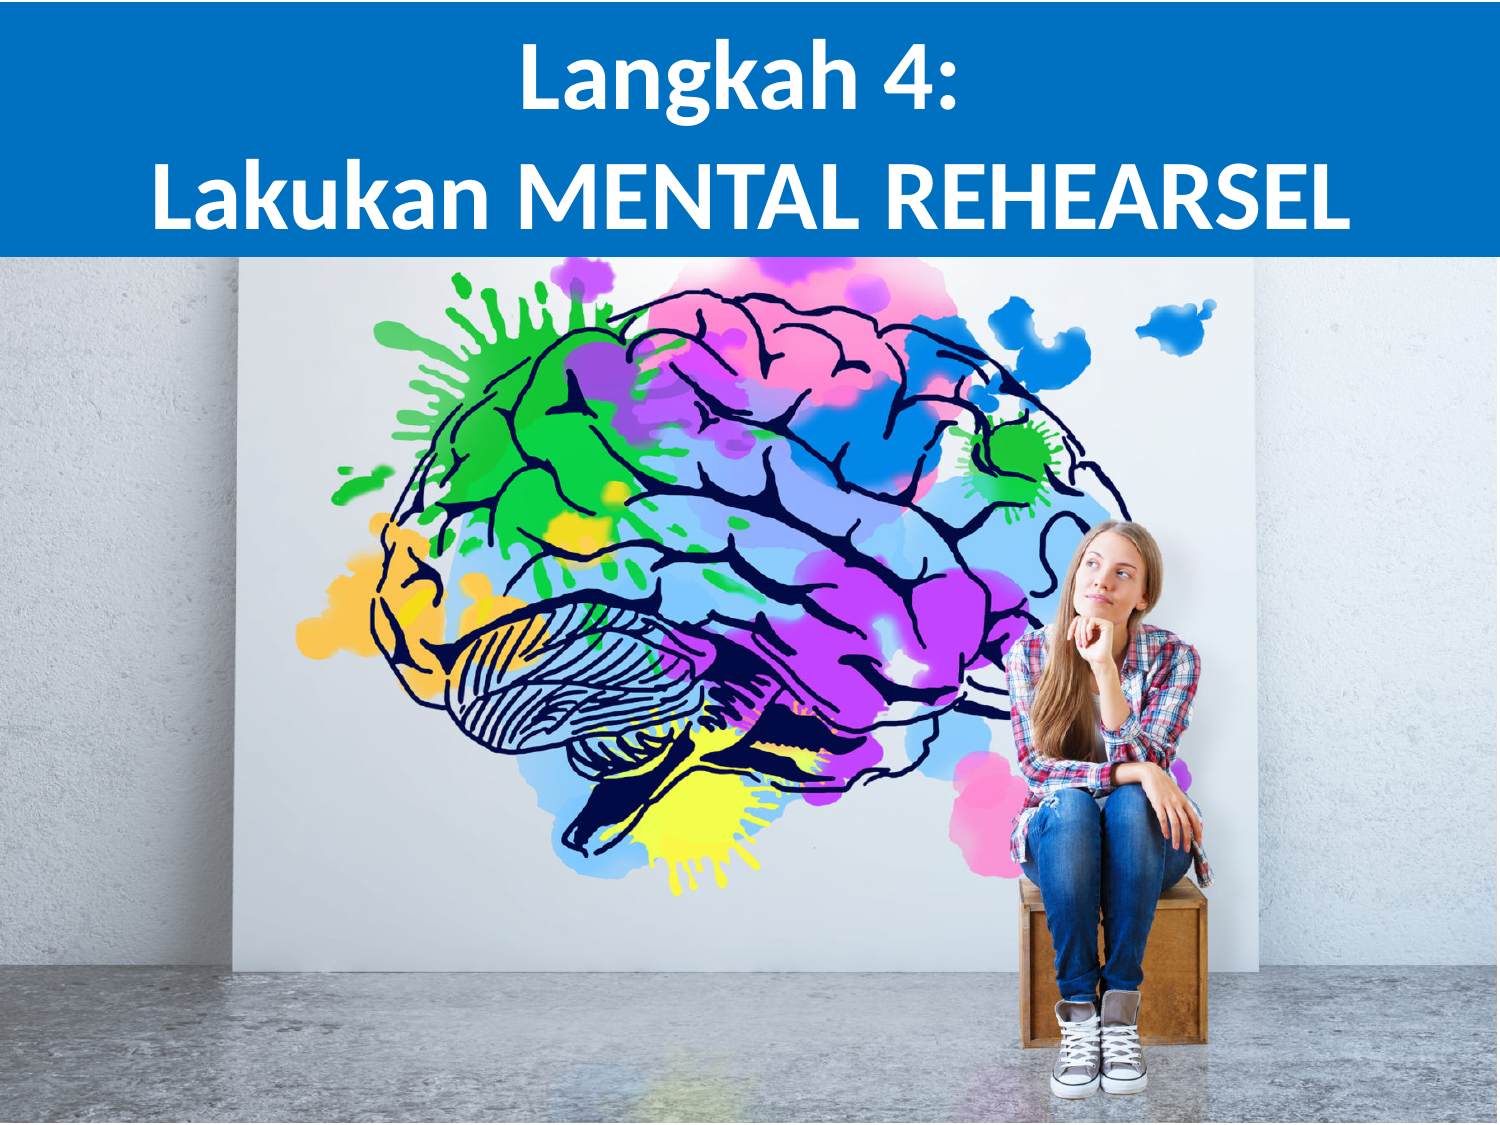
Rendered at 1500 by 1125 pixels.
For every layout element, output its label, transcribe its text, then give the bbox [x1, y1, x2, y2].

picture [0, 120, 1497, 1123]
text_box Langkah 4: Lakukan MENTAL REHEARSEL [0, 2, 1500, 123]
